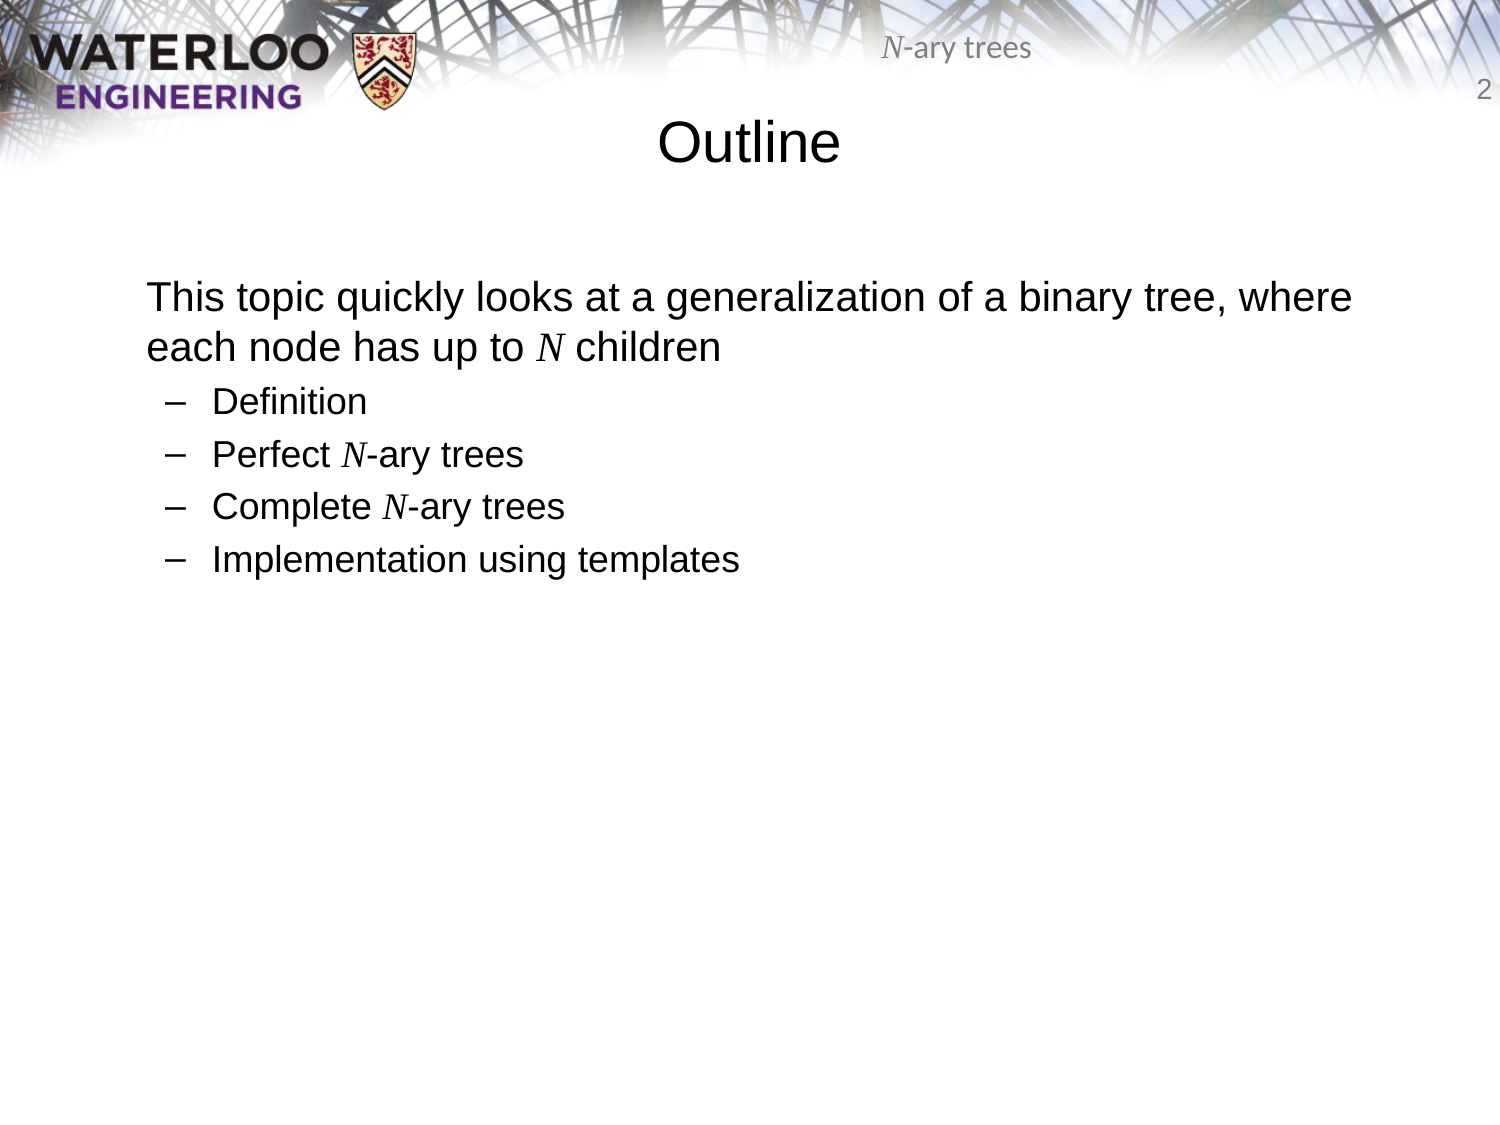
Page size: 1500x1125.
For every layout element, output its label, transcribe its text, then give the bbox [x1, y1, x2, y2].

title Outline [74, 44, 1426, 233]
list This topic quickly looks at a generalization of a binary tree, where each node has up to N children Definition Perfect N-ary trees Complete N-ary trees Implementation using templates [74, 262, 1426, 1006]
picture [0, 0, 1500, 1125]
